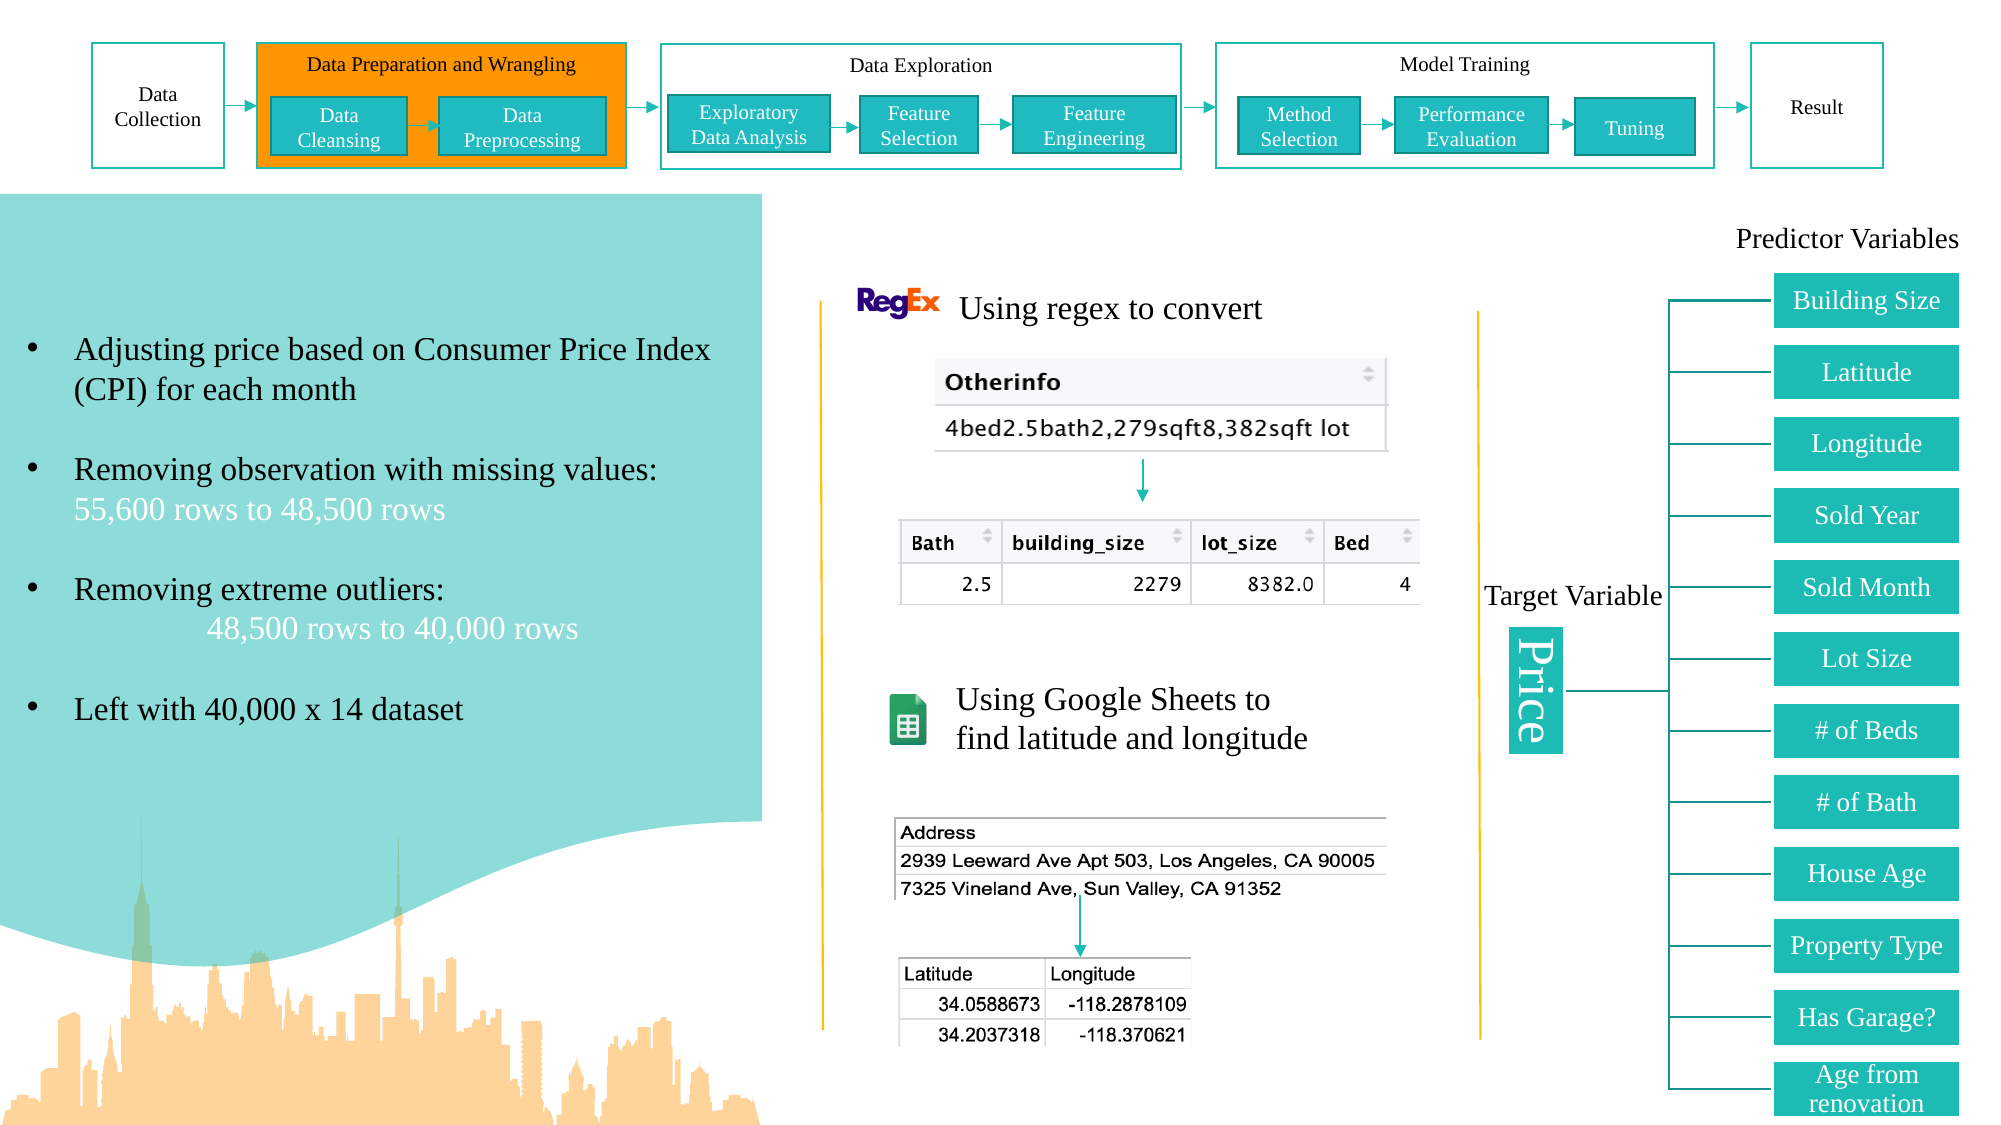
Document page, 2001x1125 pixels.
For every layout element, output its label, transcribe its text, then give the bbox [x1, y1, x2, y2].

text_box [0, 810, 763, 1125]
picture [898, 519, 1420, 605]
text_box Predictor Variables [1720, 212, 1975, 263]
text_box Model Training [1215, 42, 1715, 169]
text_box Target Variable [1468, 568, 1477, 619]
picture [935, 358, 1389, 452]
text_box Data Preparation and Wrangling [256, 42, 627, 169]
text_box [1477, 310, 1481, 1040]
text_box [0, 192, 764, 810]
text_box Performance Evaluation [1394, 96, 1549, 154]
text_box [1502, 271, 2000, 1119]
text_box Using regex to convert [944, 278, 1279, 334]
text_box Data Collection [91, 42, 225, 169]
text_box Exploratory Data Analysis [667, 94, 831, 153]
picture [898, 957, 1192, 1047]
text_box Method Selection [1237, 96, 1361, 155]
picture [883, 694, 933, 745]
text_box Data Cleansing [270, 96, 408, 156]
text_box Using Google Sheets to find latitude and longitude [940, 629, 1453, 764]
text_box Tuning [1574, 97, 1696, 156]
text_box Feature Selection [859, 95, 979, 154]
text_box Target Variable [1481, 568, 1502, 619]
text_box Result [1750, 42, 1884, 169]
text_box Adjusting price based on Consumer Price Index (CPI) for each month Removing observation with missing values: 55,600 rows to 48,500 rows Removing extreme outliers: 48,500 rows to 40,000 rows Left with 40,000 x 14 dataset [12, 319, 775, 974]
picture [857, 286, 942, 320]
text_box Data Exploration [660, 43, 1182, 170]
picture [894, 817, 1387, 900]
text_box Feature Engineering [1012, 95, 1177, 154]
text_box Data Preprocessing [438, 96, 607, 156]
